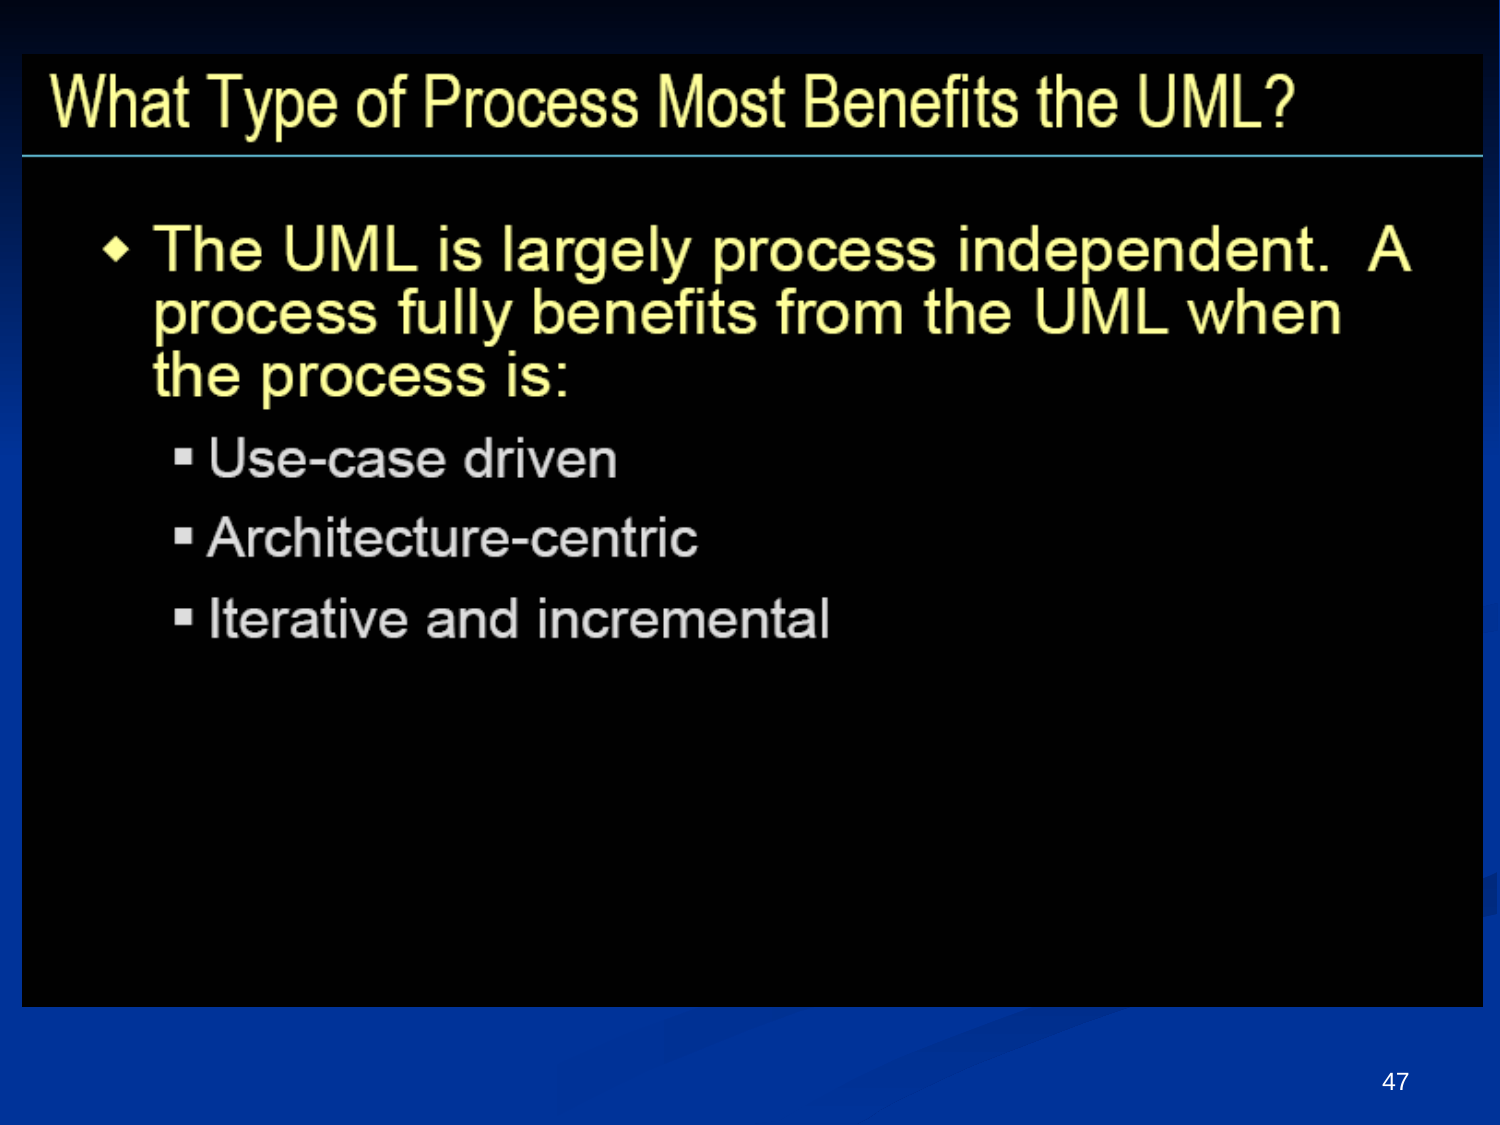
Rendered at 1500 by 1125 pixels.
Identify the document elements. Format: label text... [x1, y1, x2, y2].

slide_number 47 [1074, 1024, 1426, 1104]
picture [22, 54, 1483, 1008]
